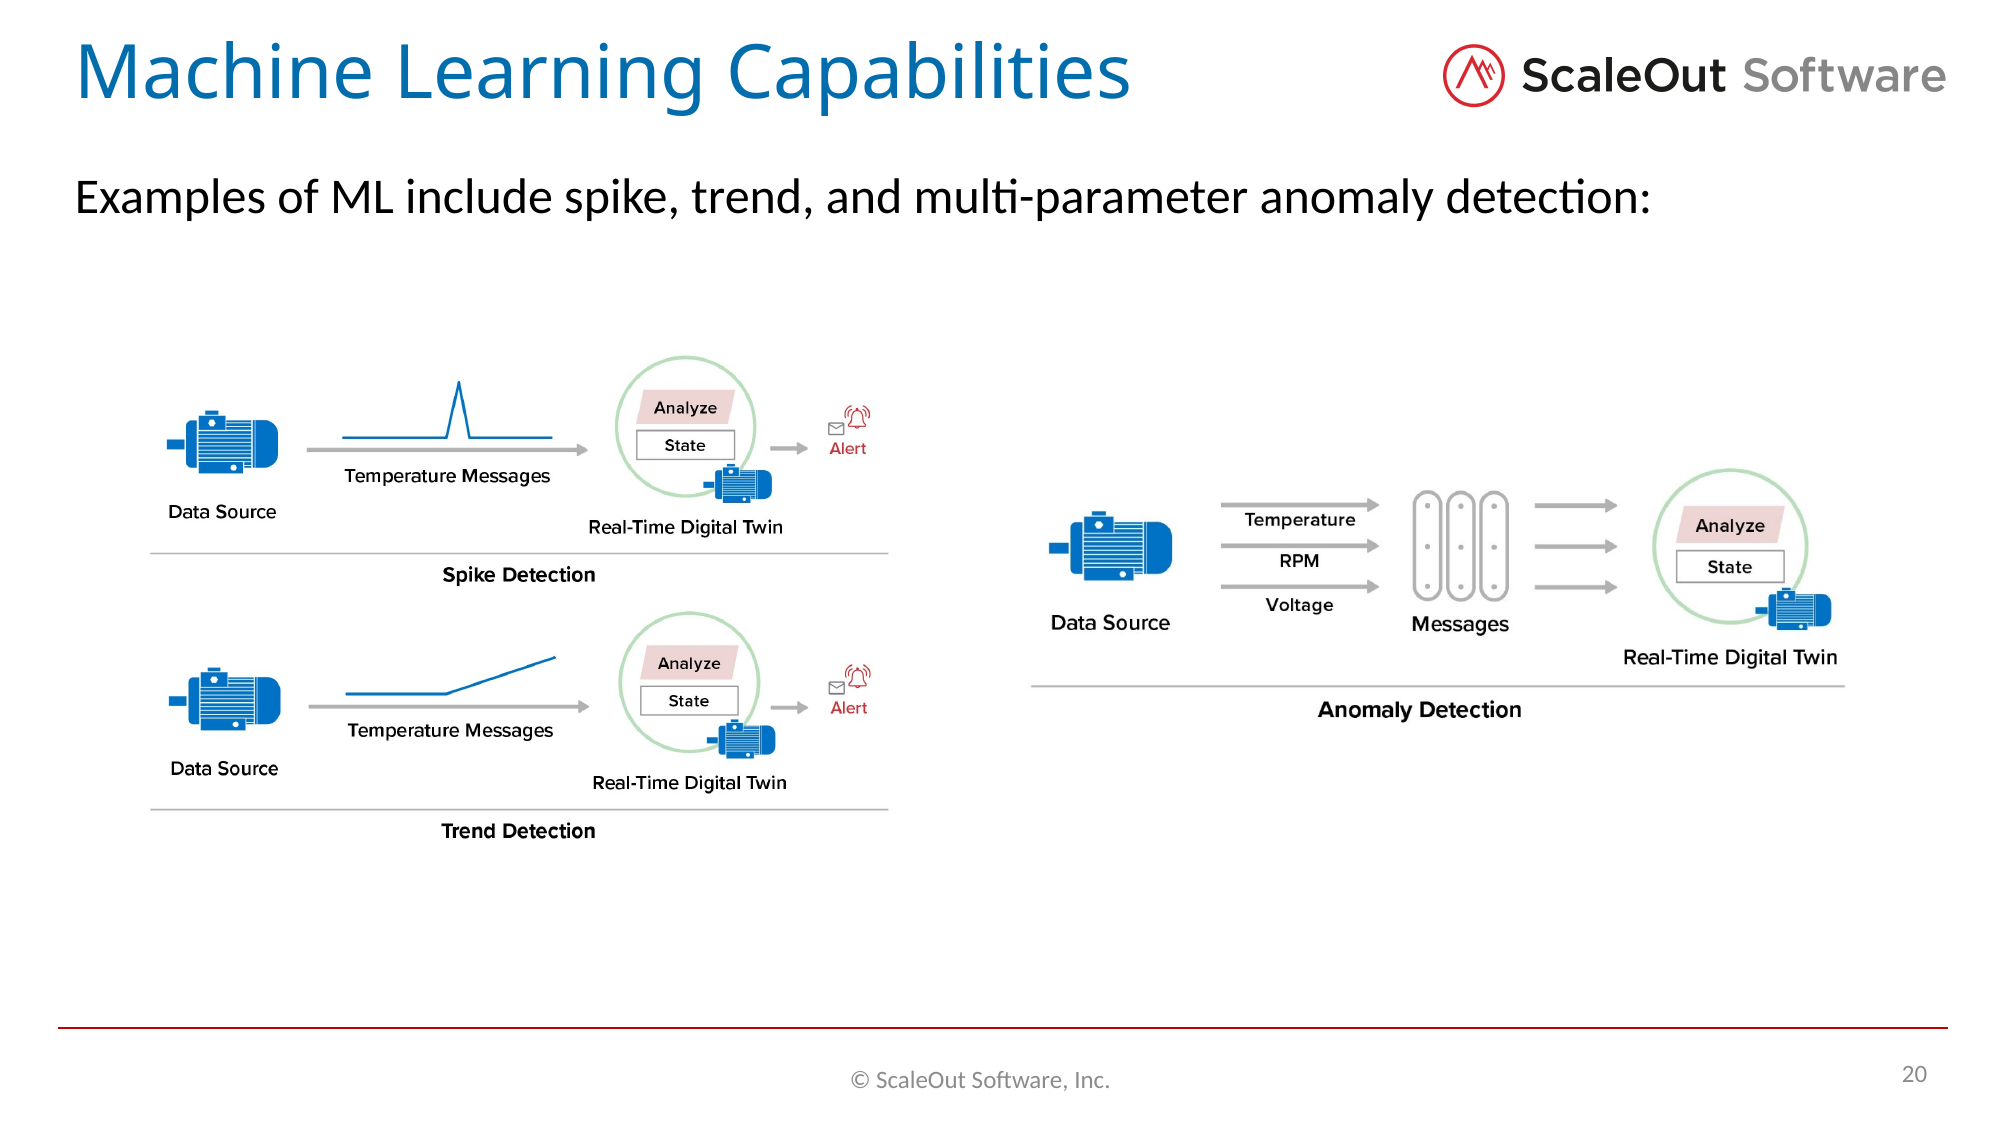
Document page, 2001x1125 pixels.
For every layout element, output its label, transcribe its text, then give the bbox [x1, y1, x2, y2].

picture [971, 452, 1904, 753]
picture [96, 340, 942, 865]
list Examples of ML include spike, trend, and multi-parameter anomaly detection: [59, 163, 1785, 1008]
picture [1438, 37, 1955, 115]
title Machine Learning Capabilities [59, 18, 1438, 131]
slide_number 20 [1598, 1042, 1943, 1103]
footer © ScaleOut Software, Inc. [530, 1048, 1431, 1109]
